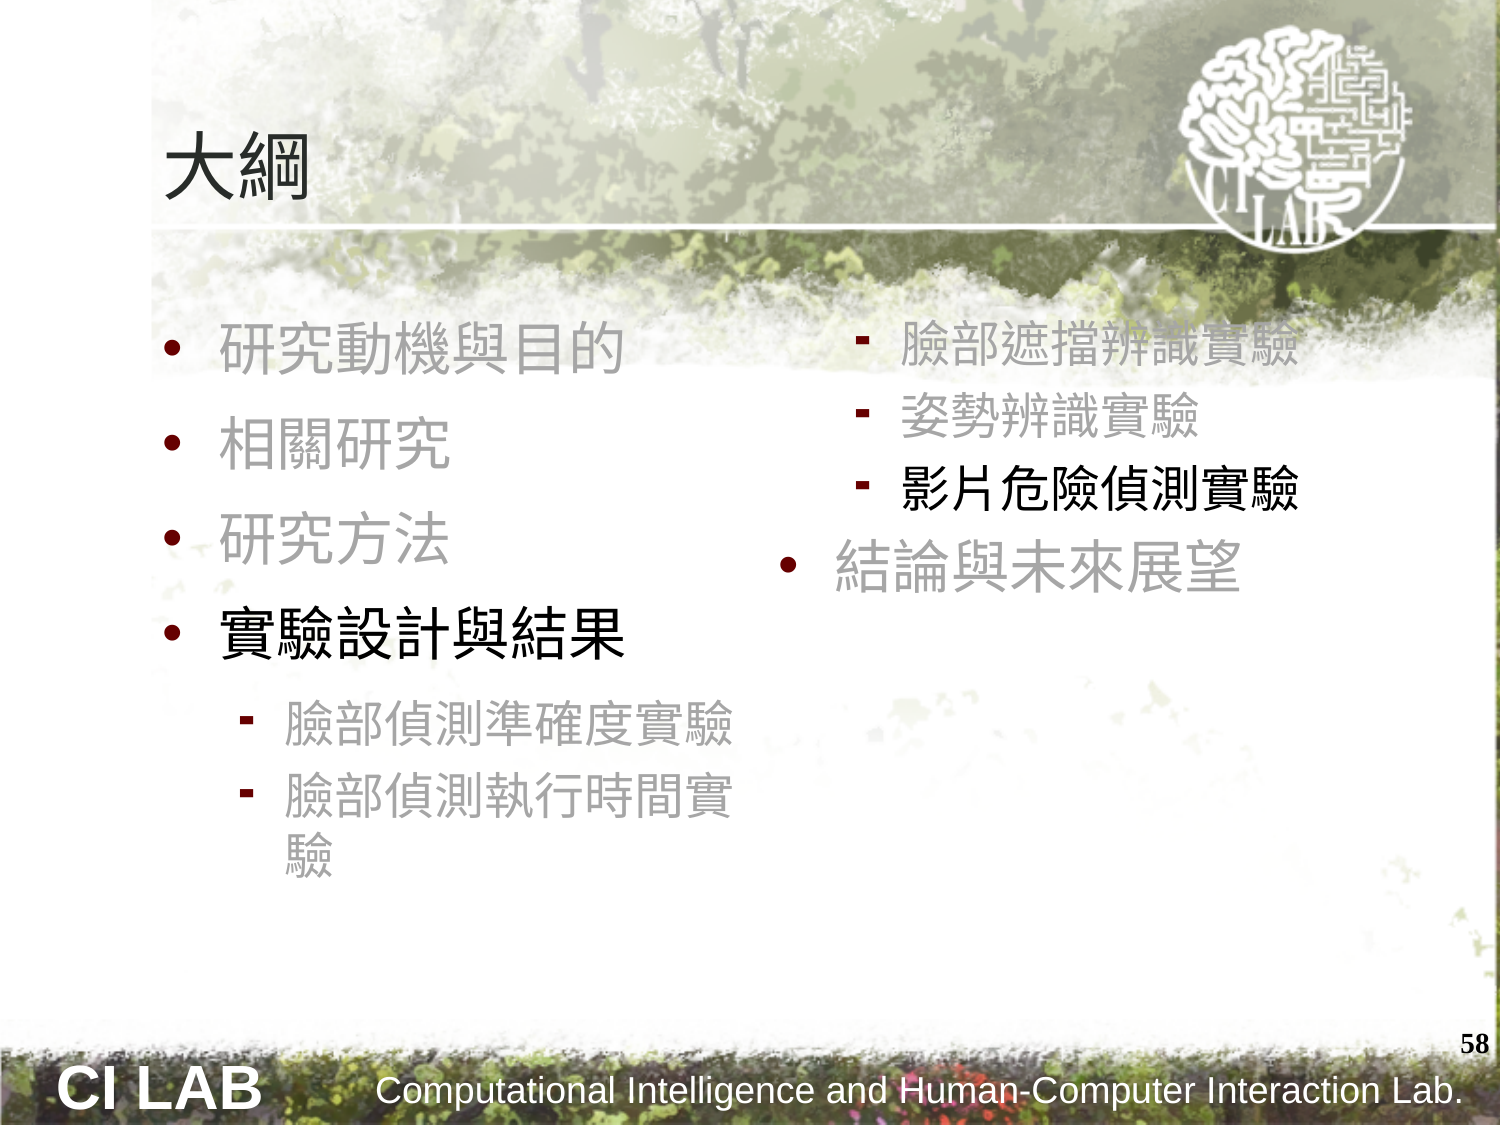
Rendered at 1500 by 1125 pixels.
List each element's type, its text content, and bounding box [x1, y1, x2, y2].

slide_number 58 [1426, 985, 1500, 1067]
text_box 研究動機與目的 相關研究 研究方法 實驗設計與結果 臉部偵測準確度實驗 臉部偵測執行時間實驗 臉部遮擋辨識實驗 姿勢辨識實驗 影片危險偵測實驗 結論與未來展望 [147, 304, 1410, 961]
title 大綱 [147, 31, 1448, 219]
picture [0, 0, 1500, 1125]
